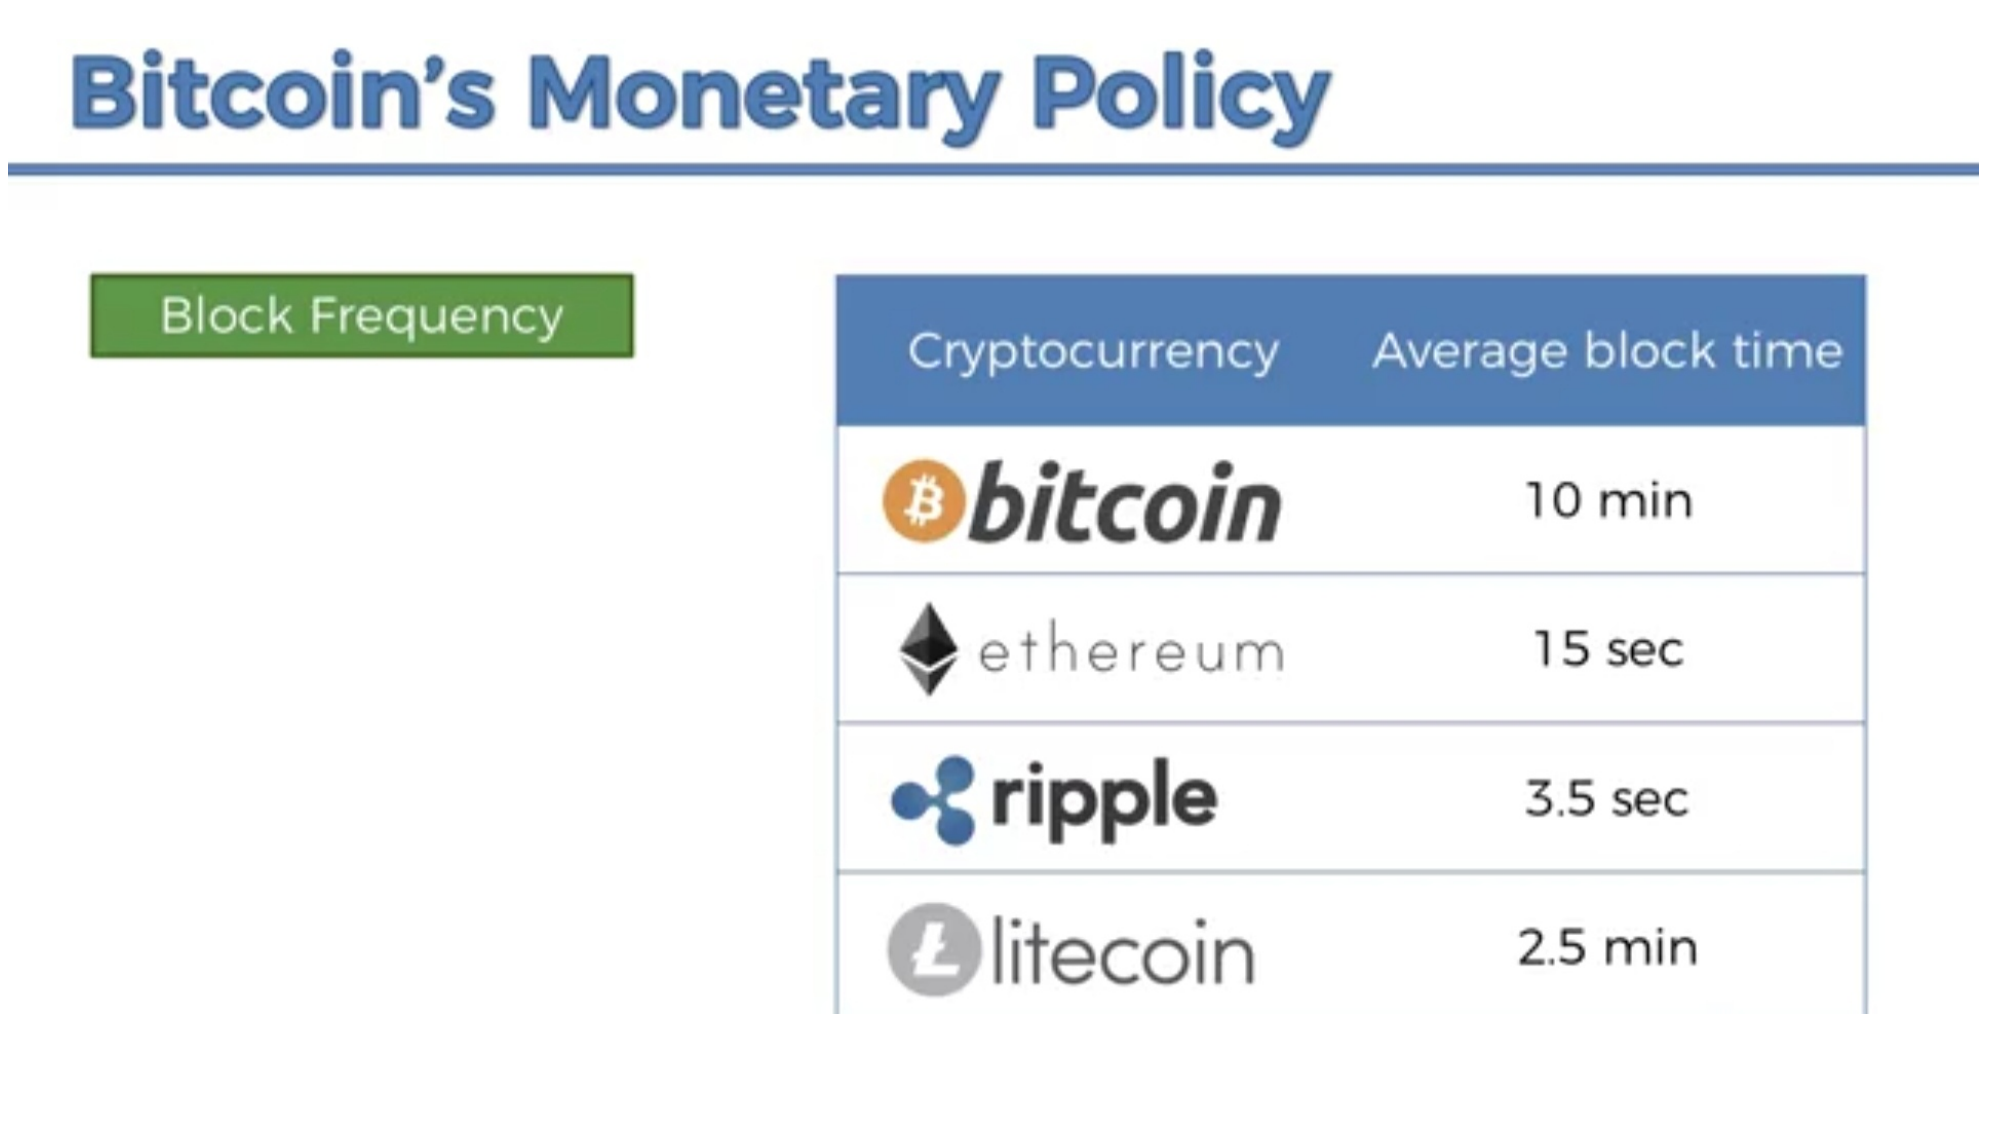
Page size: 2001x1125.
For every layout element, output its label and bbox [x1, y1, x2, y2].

list [8, 39, 1979, 1014]
